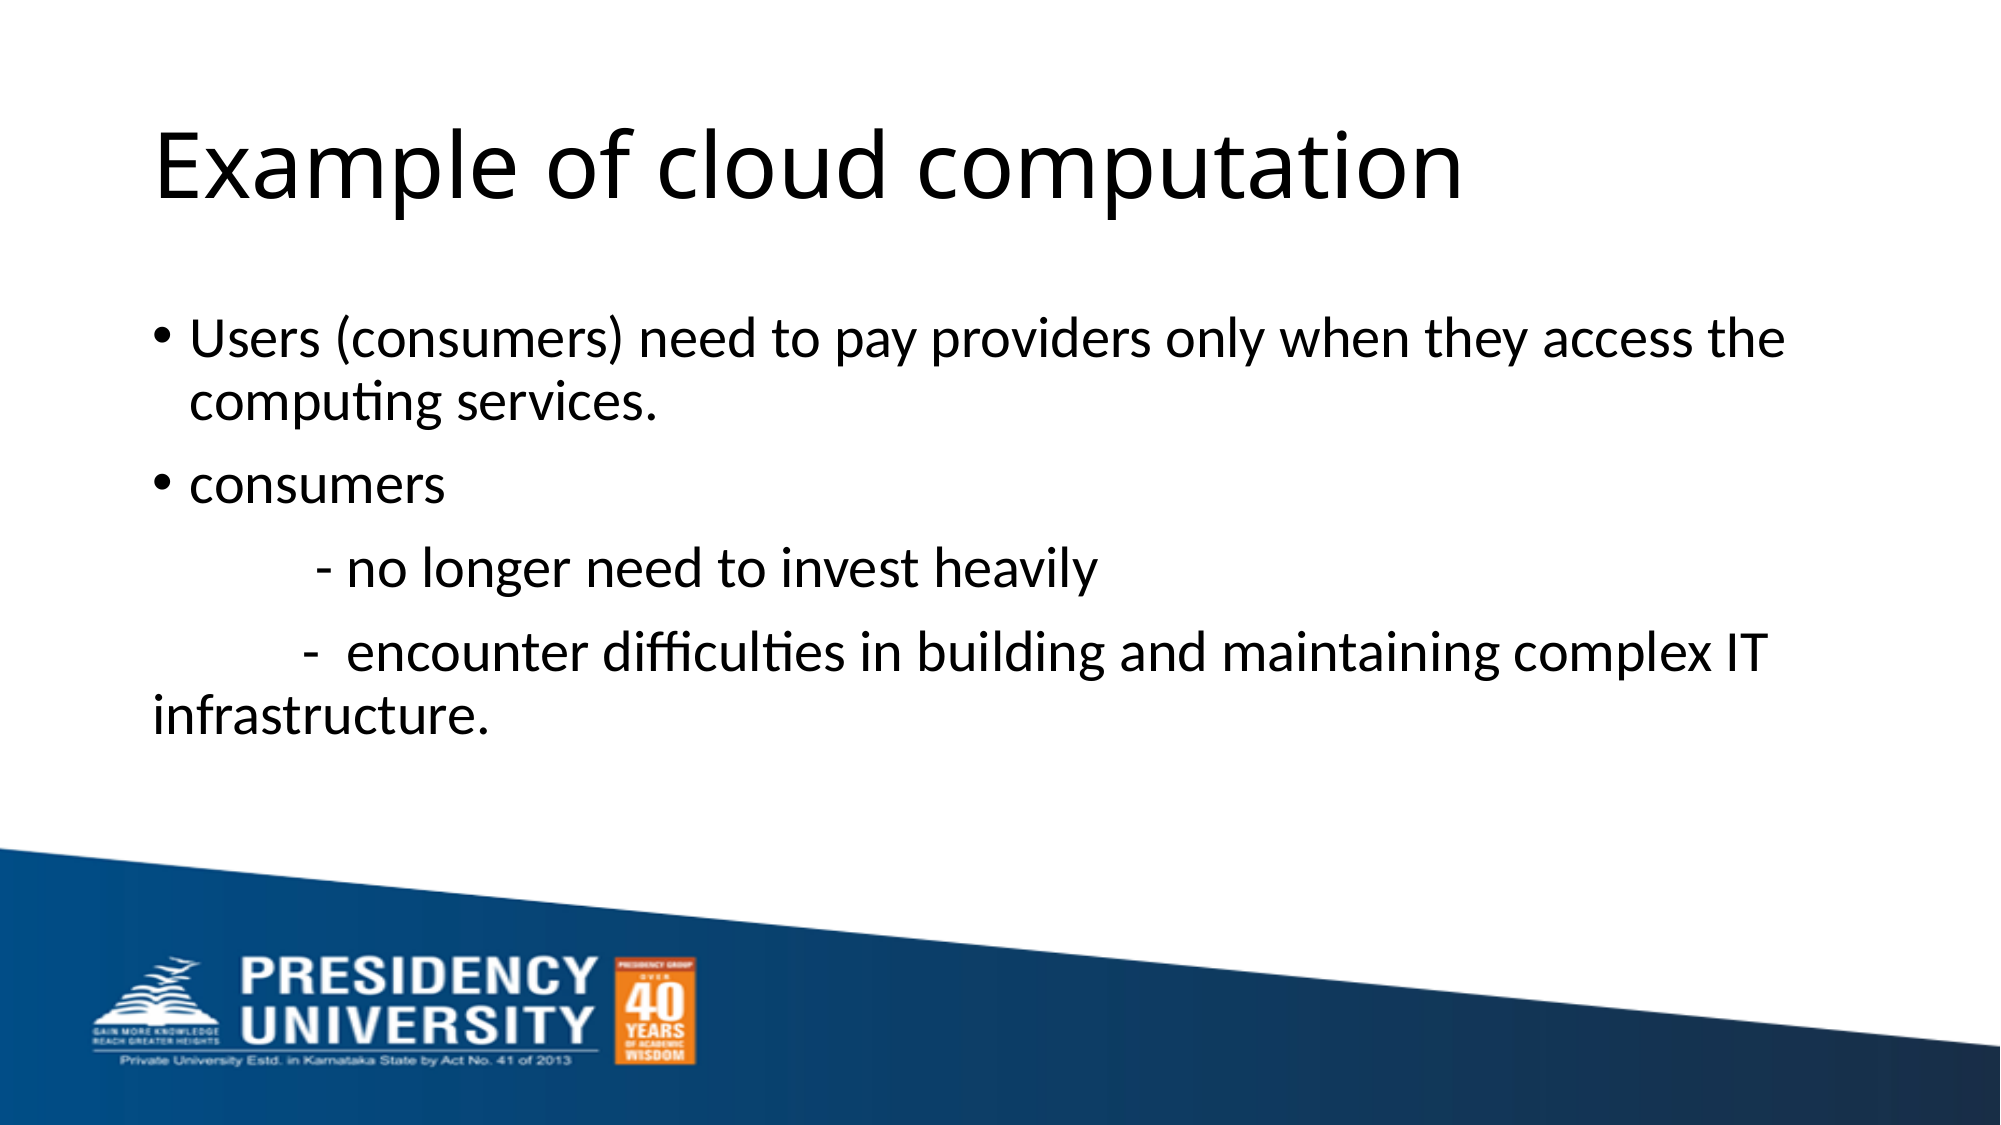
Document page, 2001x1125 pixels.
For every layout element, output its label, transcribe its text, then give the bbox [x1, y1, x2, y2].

picture [0, 845, 2000, 1125]
list Users (consumers) need to pay providers only when they access the computing services. consumers - no longer need to invest heavily - encounter difficulties in building and maintaining complex IT infrastructure. [137, 299, 1863, 1014]
title Example of cloud computation [137, 59, 1863, 278]
